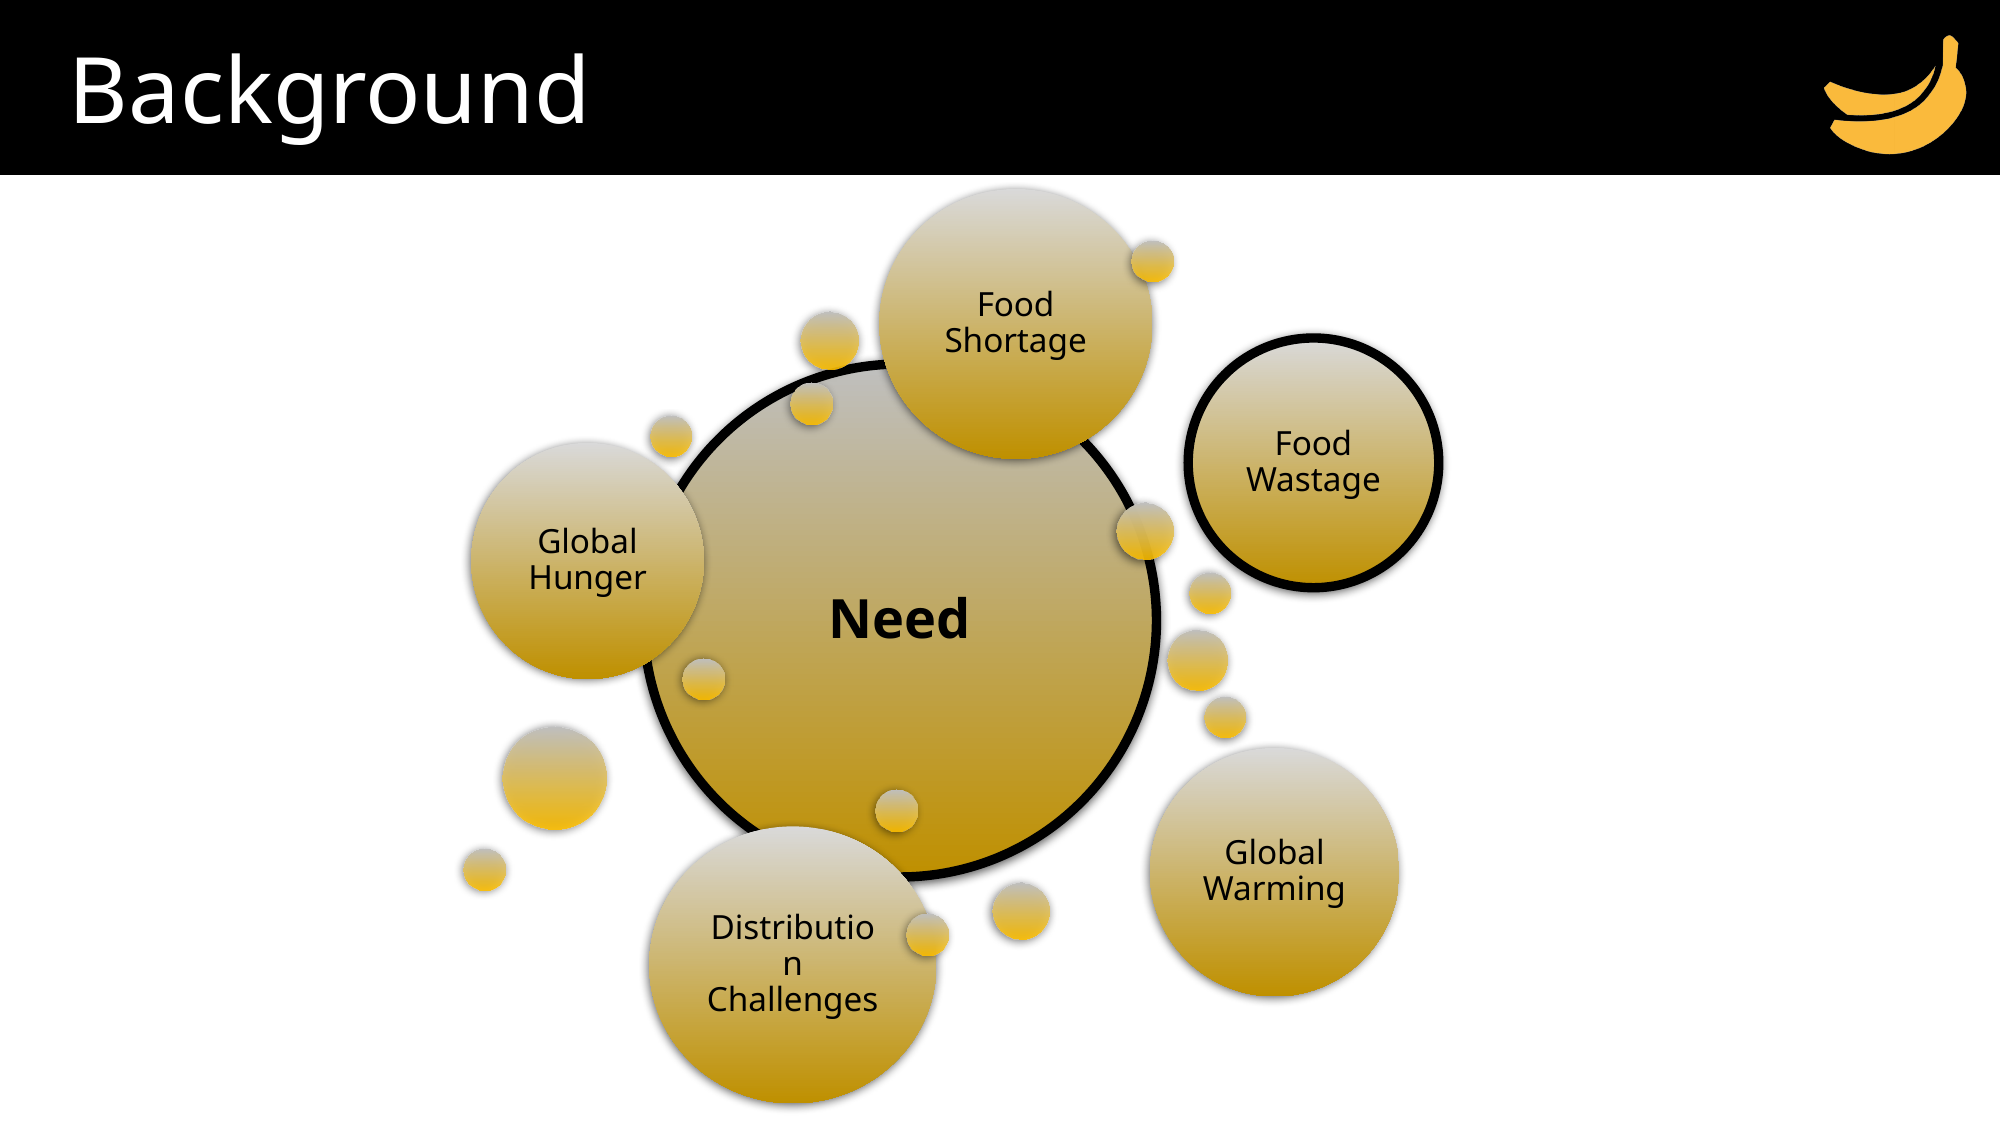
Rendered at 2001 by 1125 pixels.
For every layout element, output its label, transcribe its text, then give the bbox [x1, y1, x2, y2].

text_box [186, 191, 1814, 1108]
text_box Background [53, 37, 1779, 152]
picture [1740, 0, 2001, 197]
